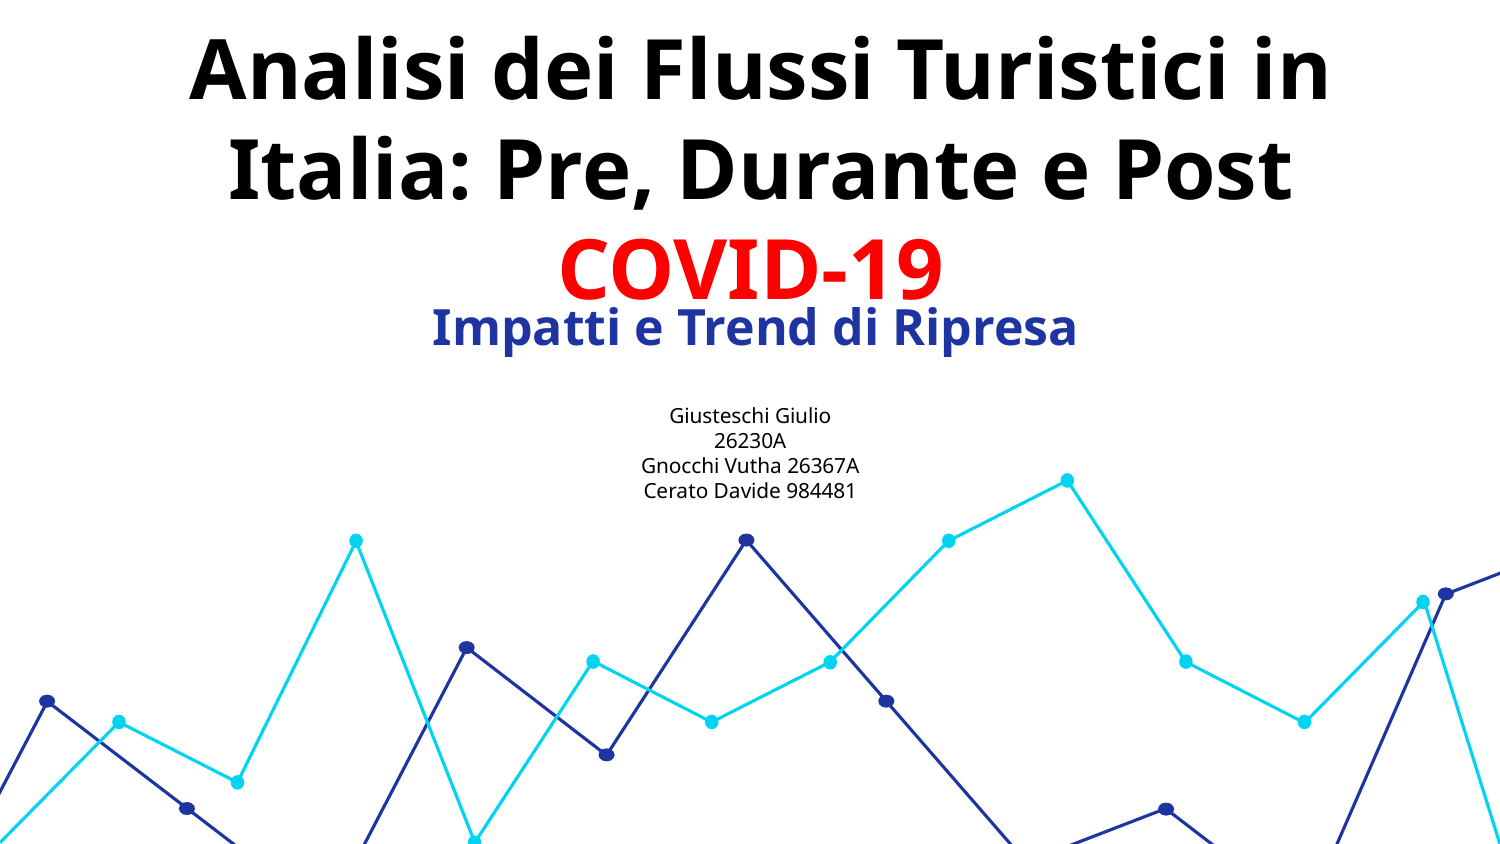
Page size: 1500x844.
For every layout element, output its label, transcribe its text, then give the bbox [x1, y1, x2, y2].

text_box Giusteschi Giulio 26230A Gnocchi Vutha 26367A Cerato Davide 984481 [618, 395, 883, 472]
title Analisi dei Flussi Turistici in Italia: Pre, Durante e Post COVID-19 [164, 59, 1359, 274]
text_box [0, 472, 1500, 844]
subtitle Impatti e Trend di Ripresa [276, 295, 1211, 357]
